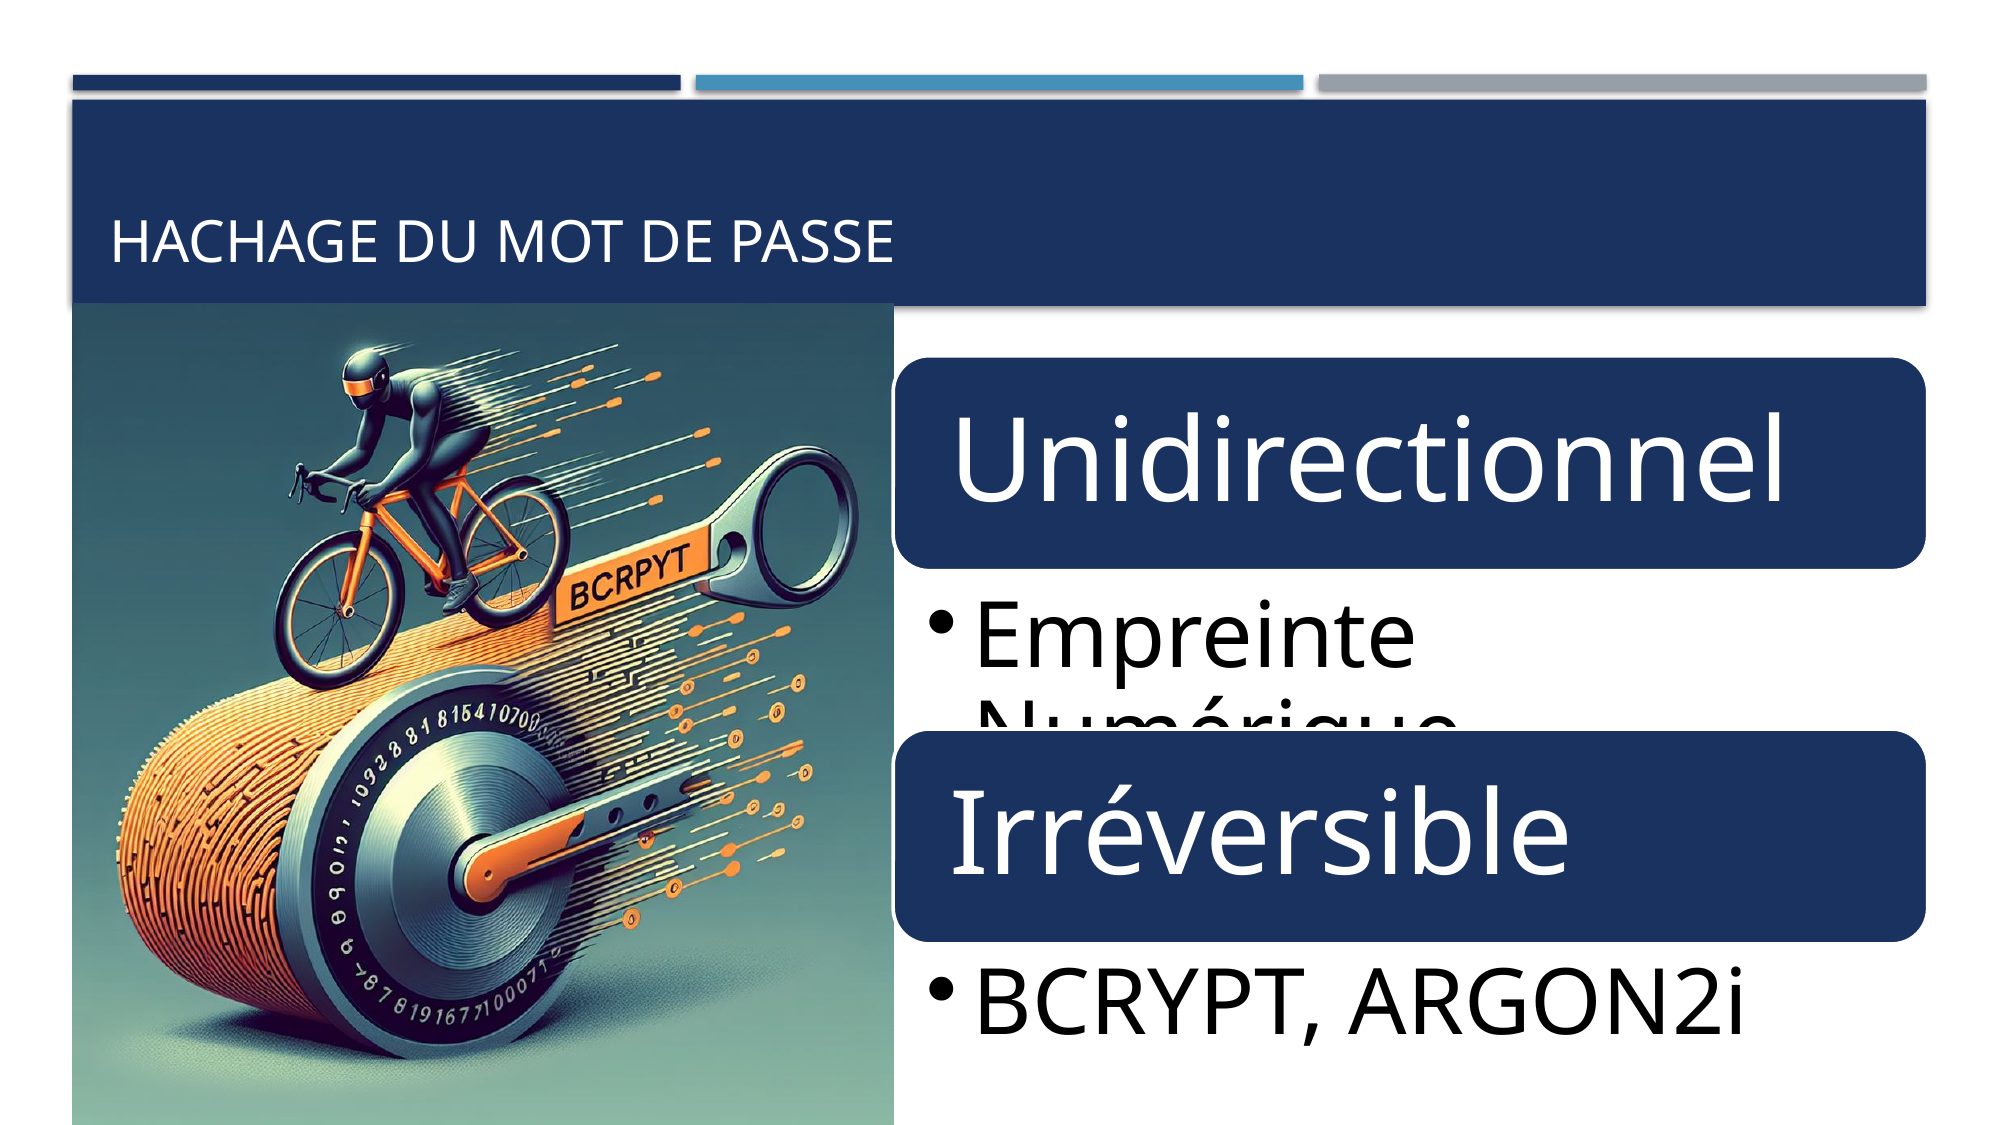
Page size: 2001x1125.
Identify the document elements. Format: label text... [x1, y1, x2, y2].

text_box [892, 355, 1929, 1103]
title Hachage du mot de passe [94, 119, 1904, 282]
picture [71, 303, 894, 1125]
